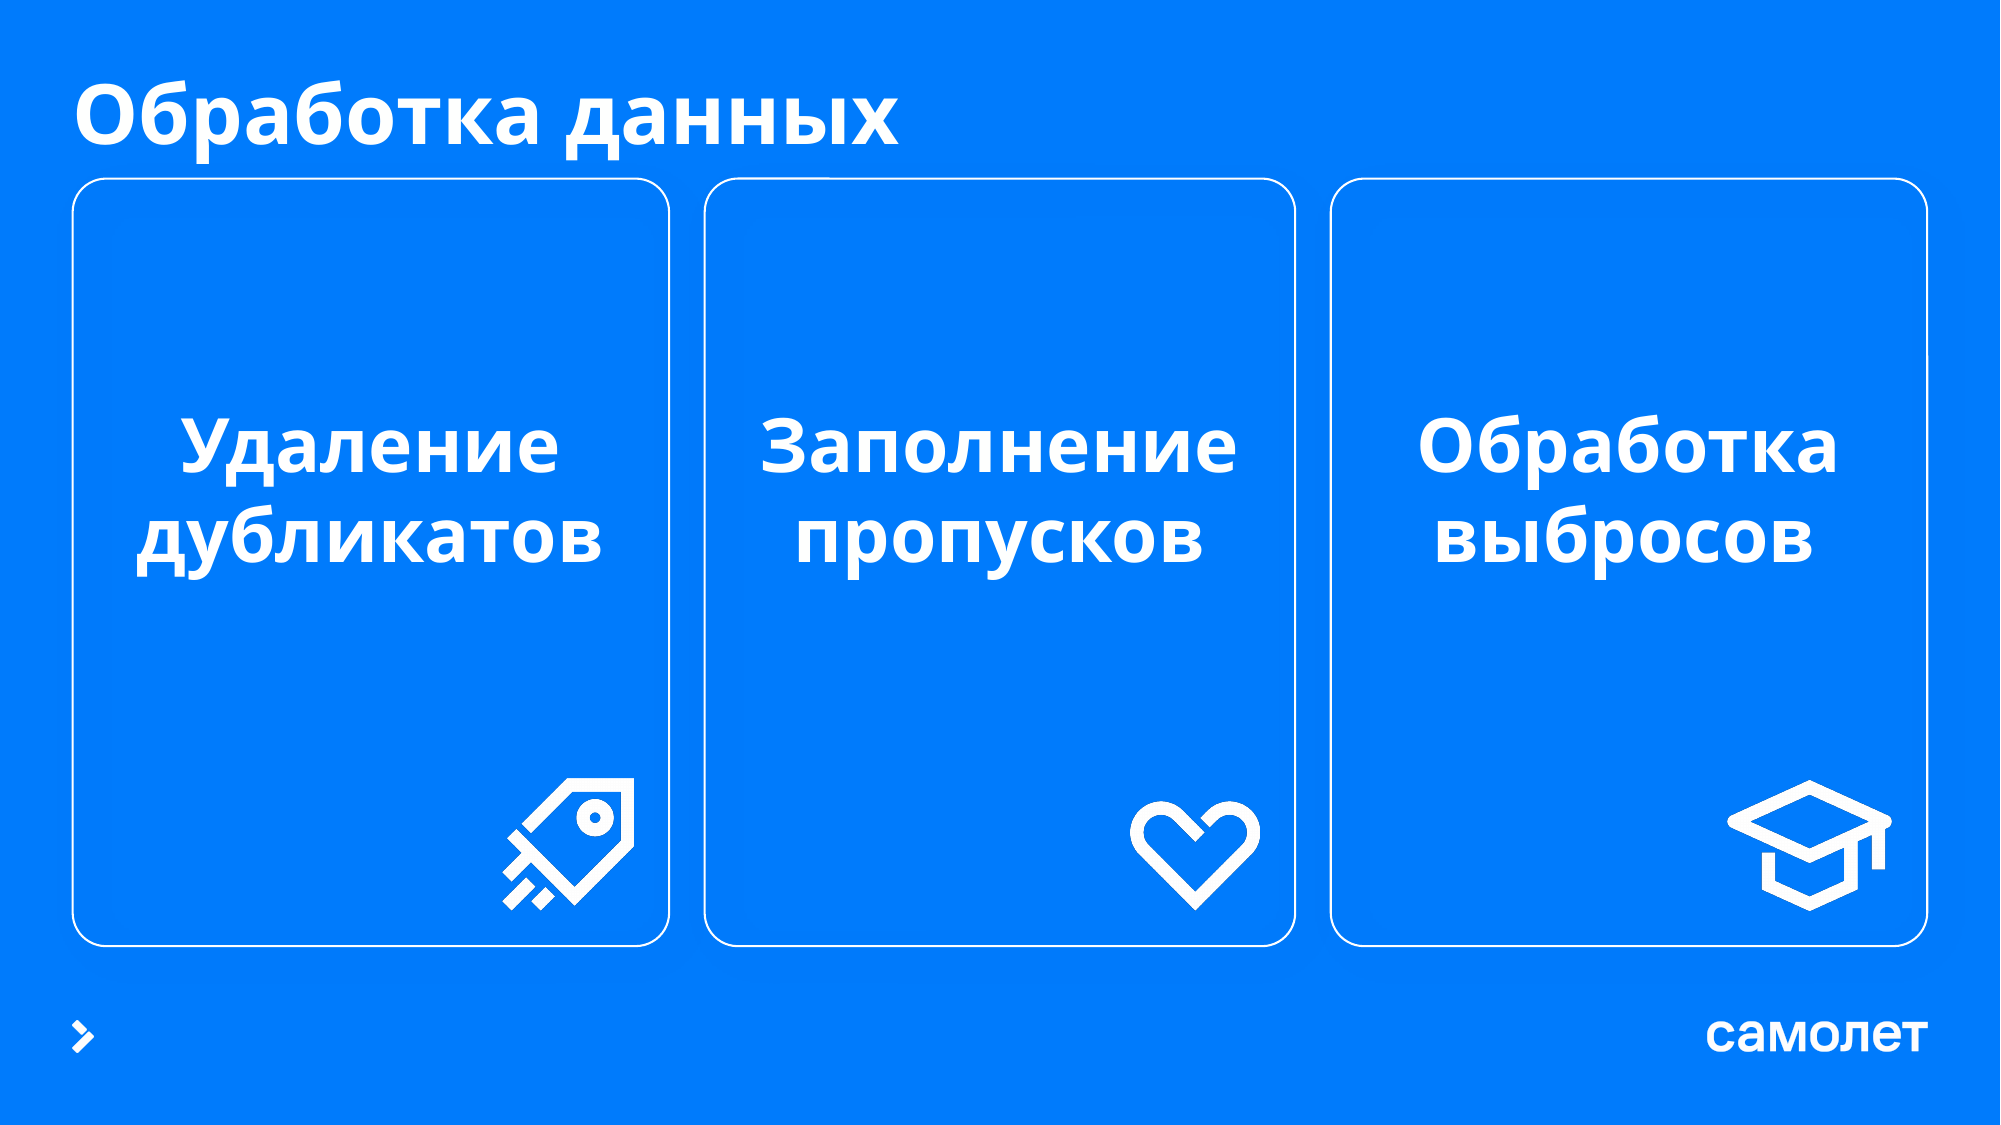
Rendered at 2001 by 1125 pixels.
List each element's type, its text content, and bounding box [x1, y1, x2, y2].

picture [500, 778, 634, 911]
picture [1129, 801, 1260, 911]
list Удаление дубликатов [108, 214, 634, 911]
list Обработка выбросов [1366, 214, 1892, 911]
title Обработка данных [72, 72, 1927, 179]
picture [1707, 1021, 1928, 1052]
list Заполнение пропусков [739, 214, 1260, 911]
picture [1727, 779, 1892, 911]
picture [72, 1020, 94, 1053]
